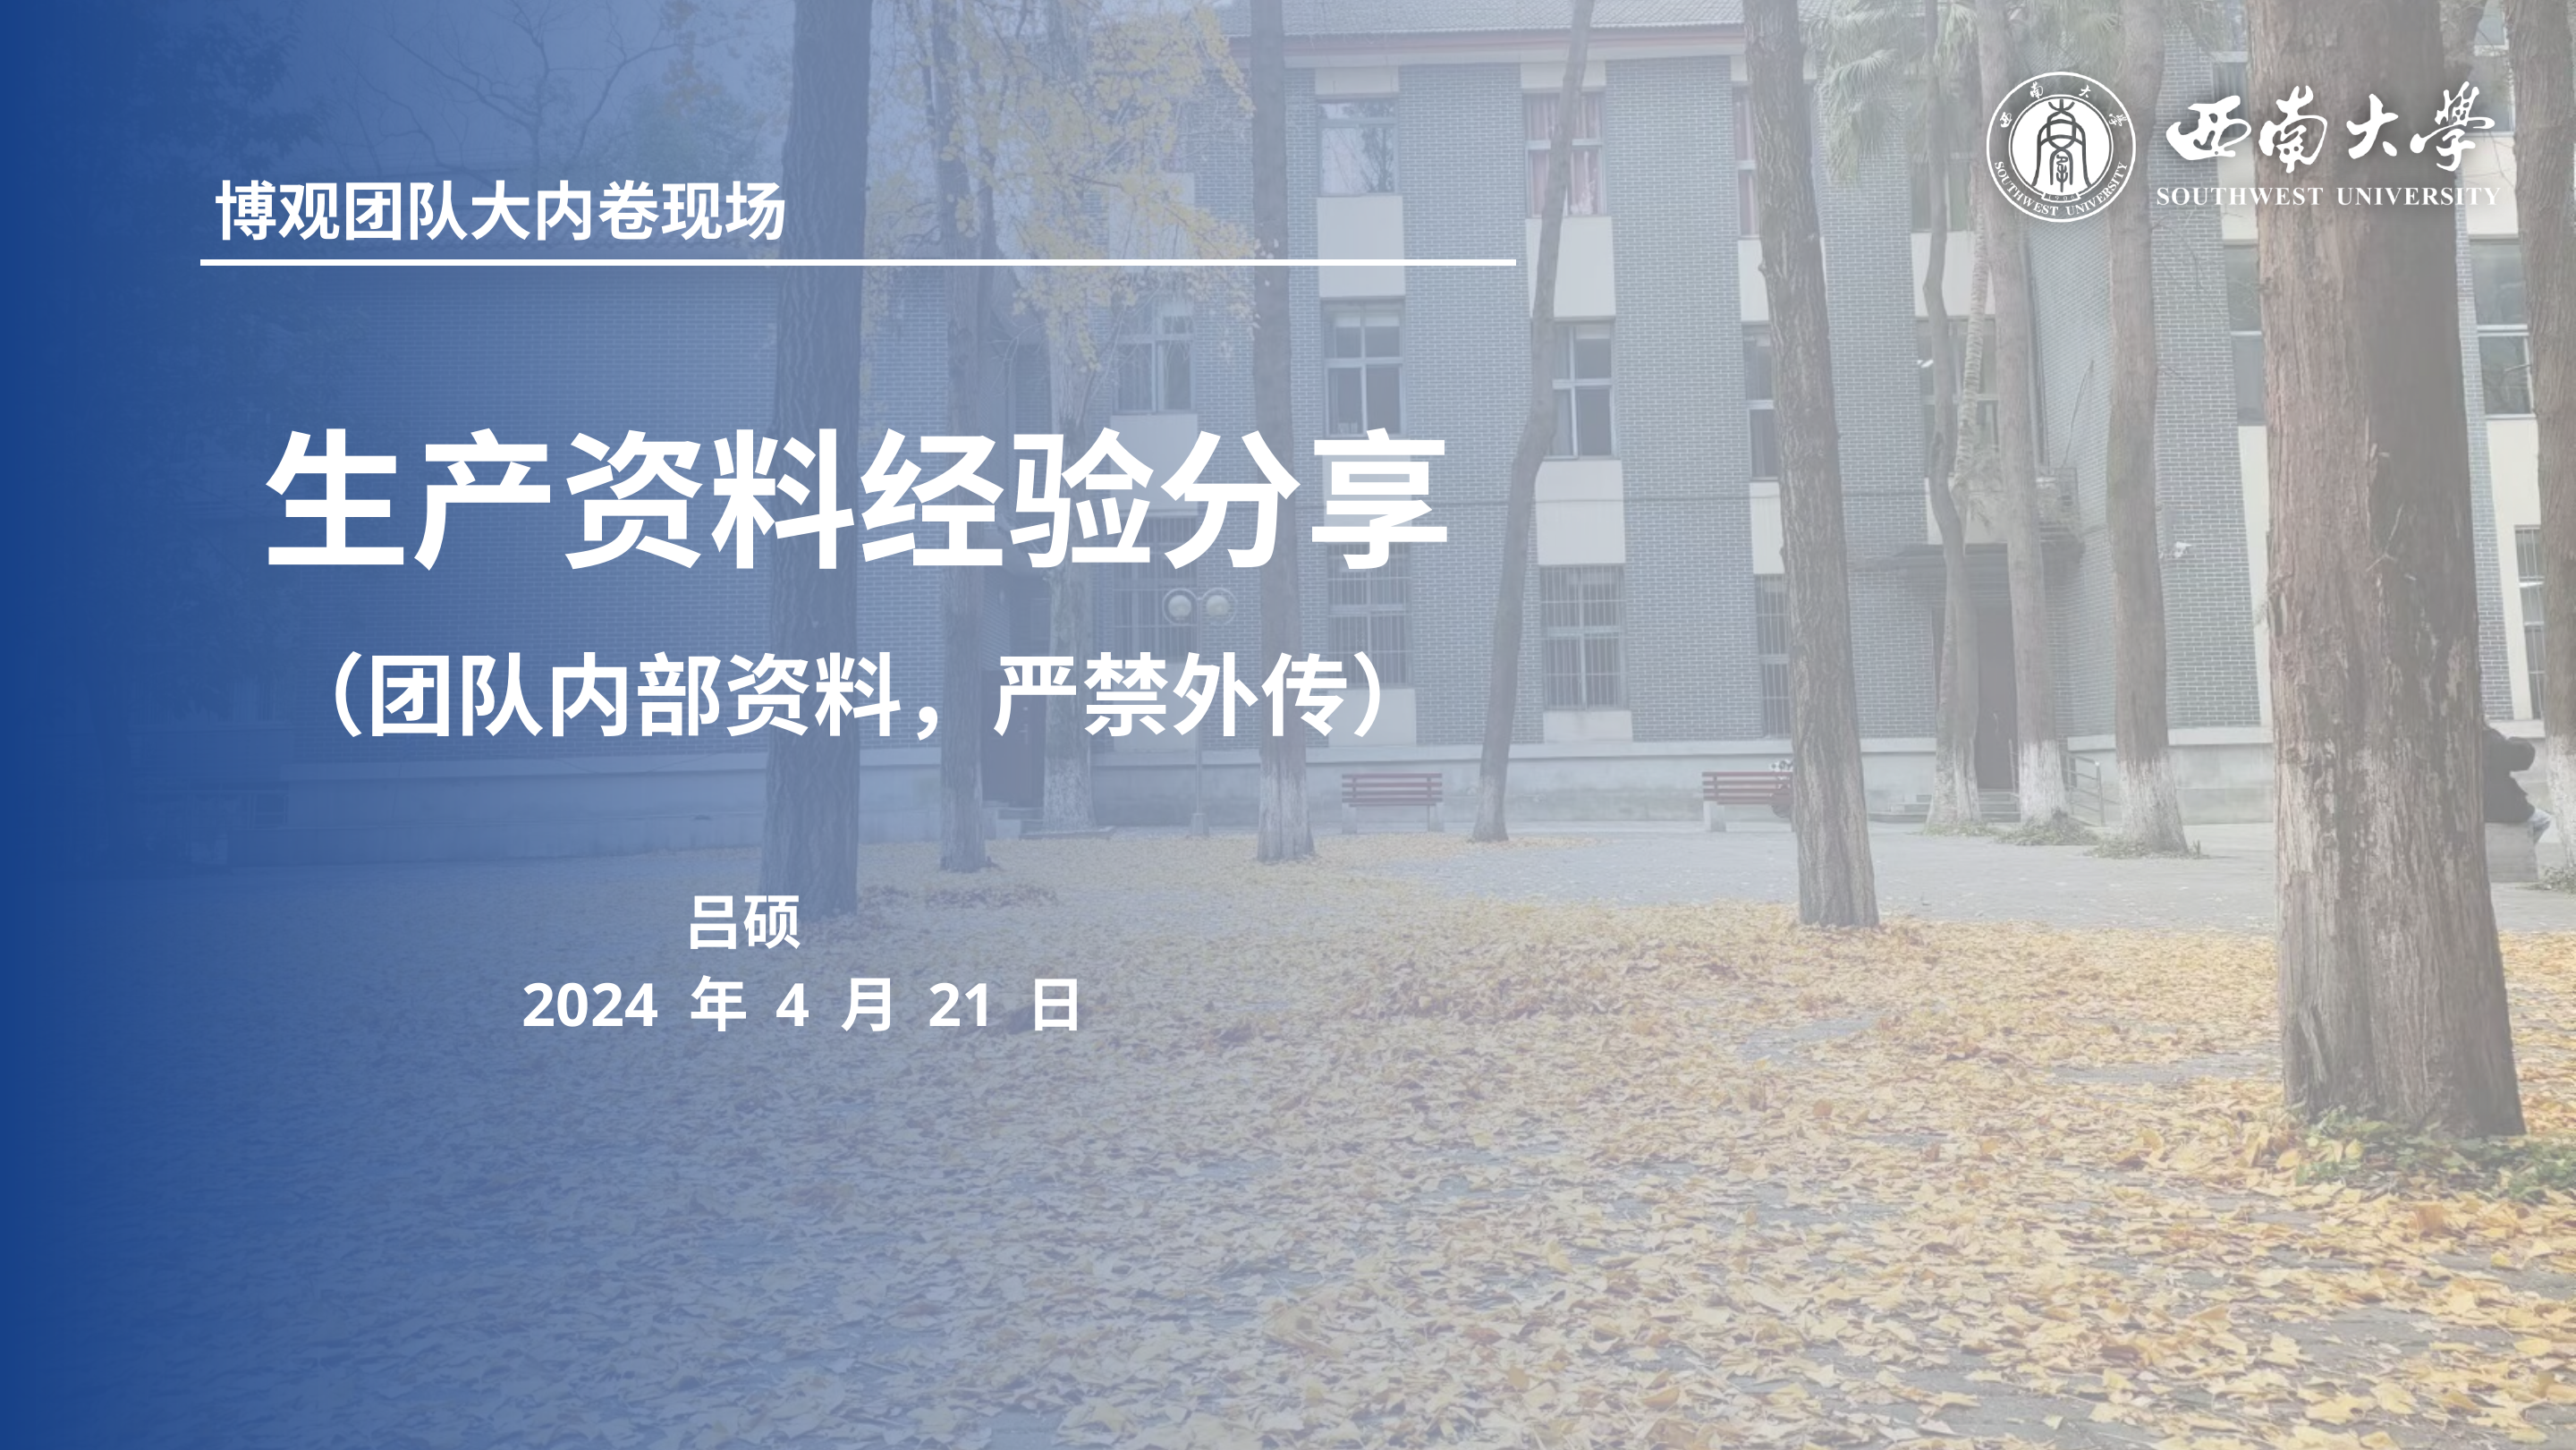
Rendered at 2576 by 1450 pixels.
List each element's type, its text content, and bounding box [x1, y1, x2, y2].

slide_number 第39页 [2157, 0, 2551, 1450]
title 生产资料经验分享 （团队内部资料，严禁外传） [200, 374, 1516, 754]
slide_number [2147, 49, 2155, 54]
list 博观团队大内卷现场 [200, 173, 1506, 256]
subtitle 吕硕 2024 年 4 月 21 日 [420, 885, 1737, 1187]
